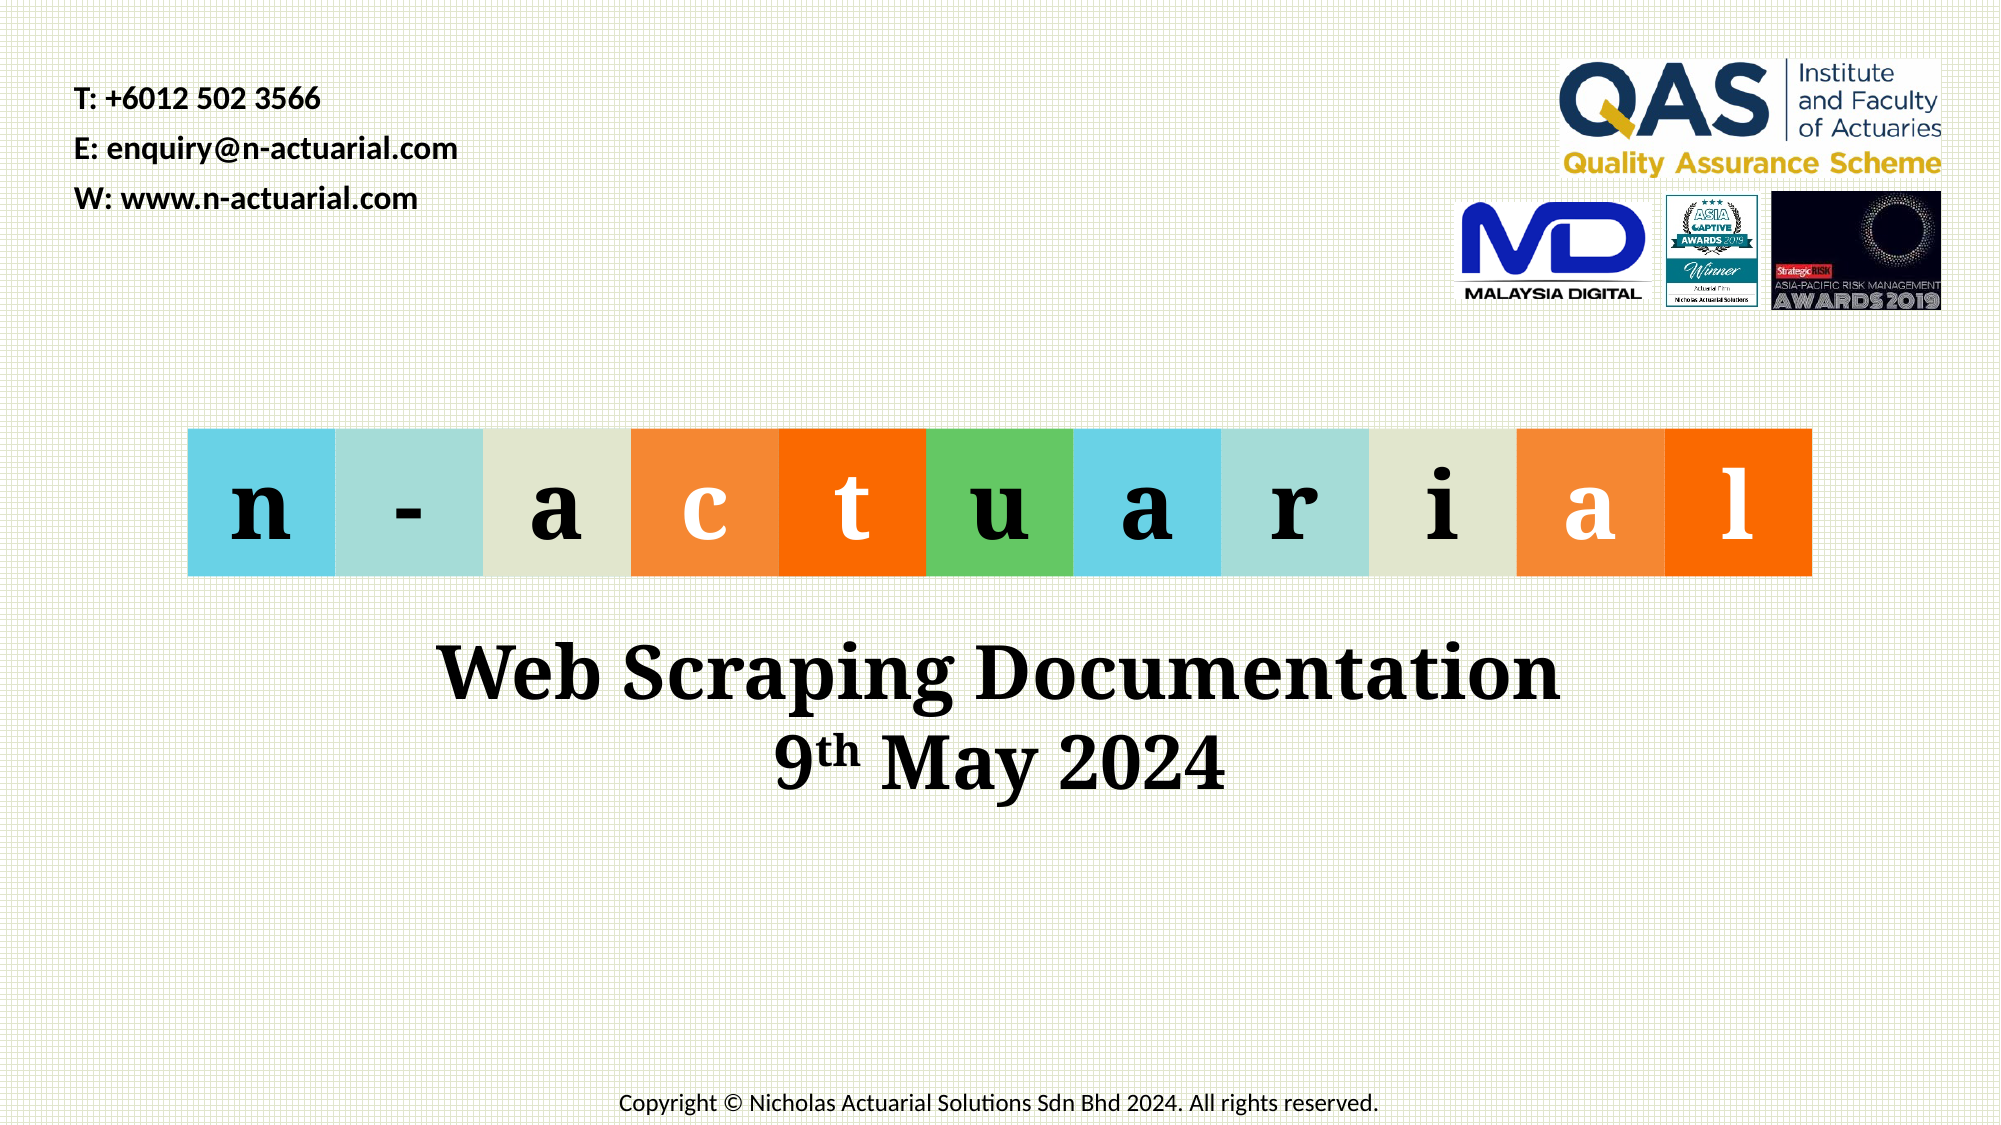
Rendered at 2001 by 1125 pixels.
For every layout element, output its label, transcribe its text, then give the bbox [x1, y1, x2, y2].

picture [1771, 191, 1941, 310]
picture [1559, 58, 1941, 178]
title Web Scraping Documentation 9th May 2024 [193, 598, 1807, 990]
picture [1454, 202, 1652, 299]
picture [1662, 191, 1761, 310]
